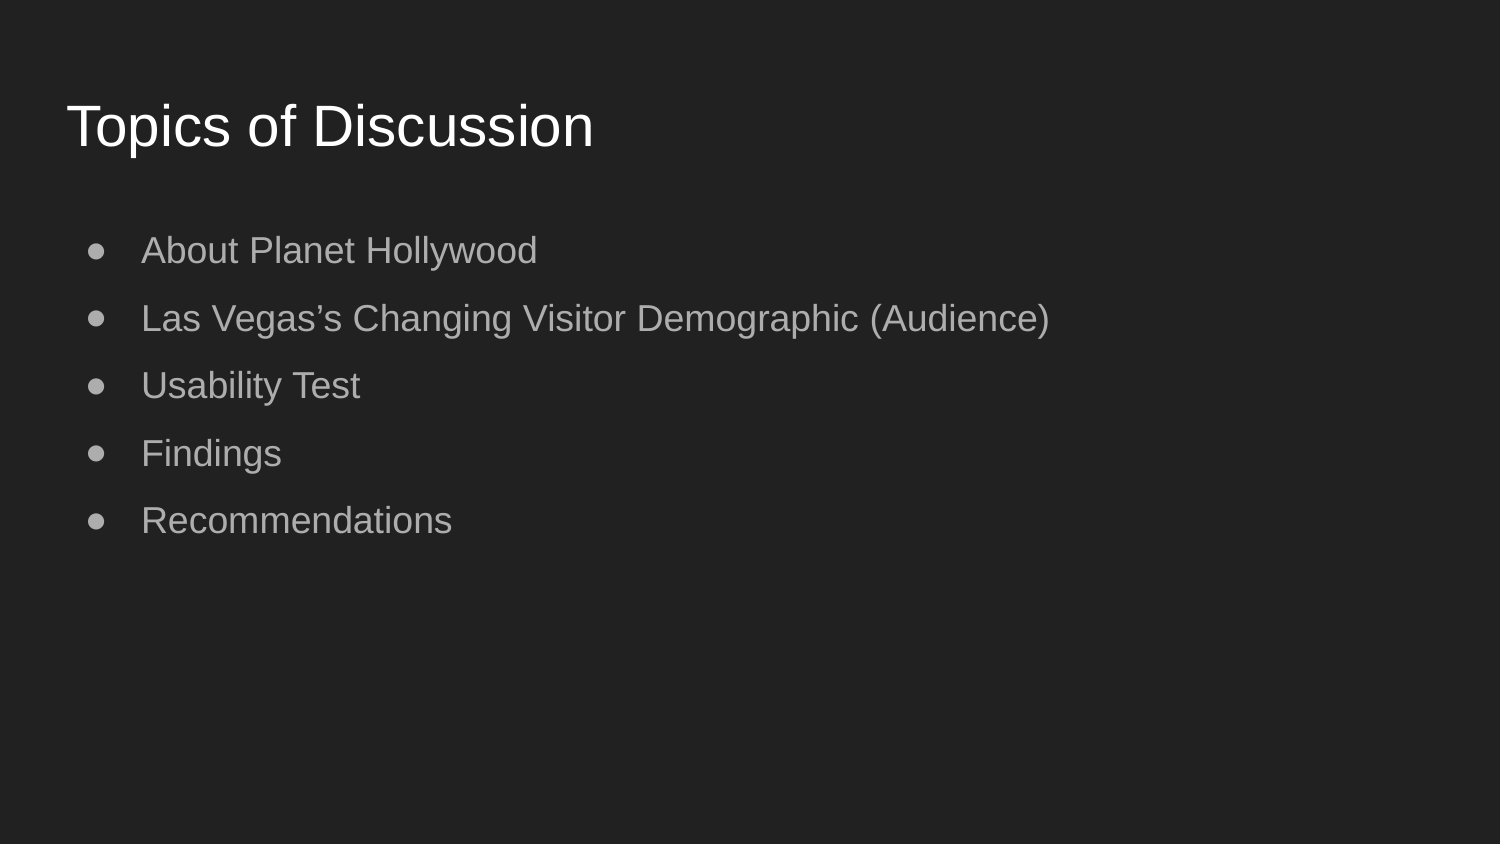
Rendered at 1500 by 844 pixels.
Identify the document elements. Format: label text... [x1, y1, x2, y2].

title Topics of Discussion [51, 72, 1449, 167]
list About Planet Hollywood Las Vegas’s Changing Visitor Demographic (Audience) Usability Test Findings Recommendations [51, 189, 1449, 750]
